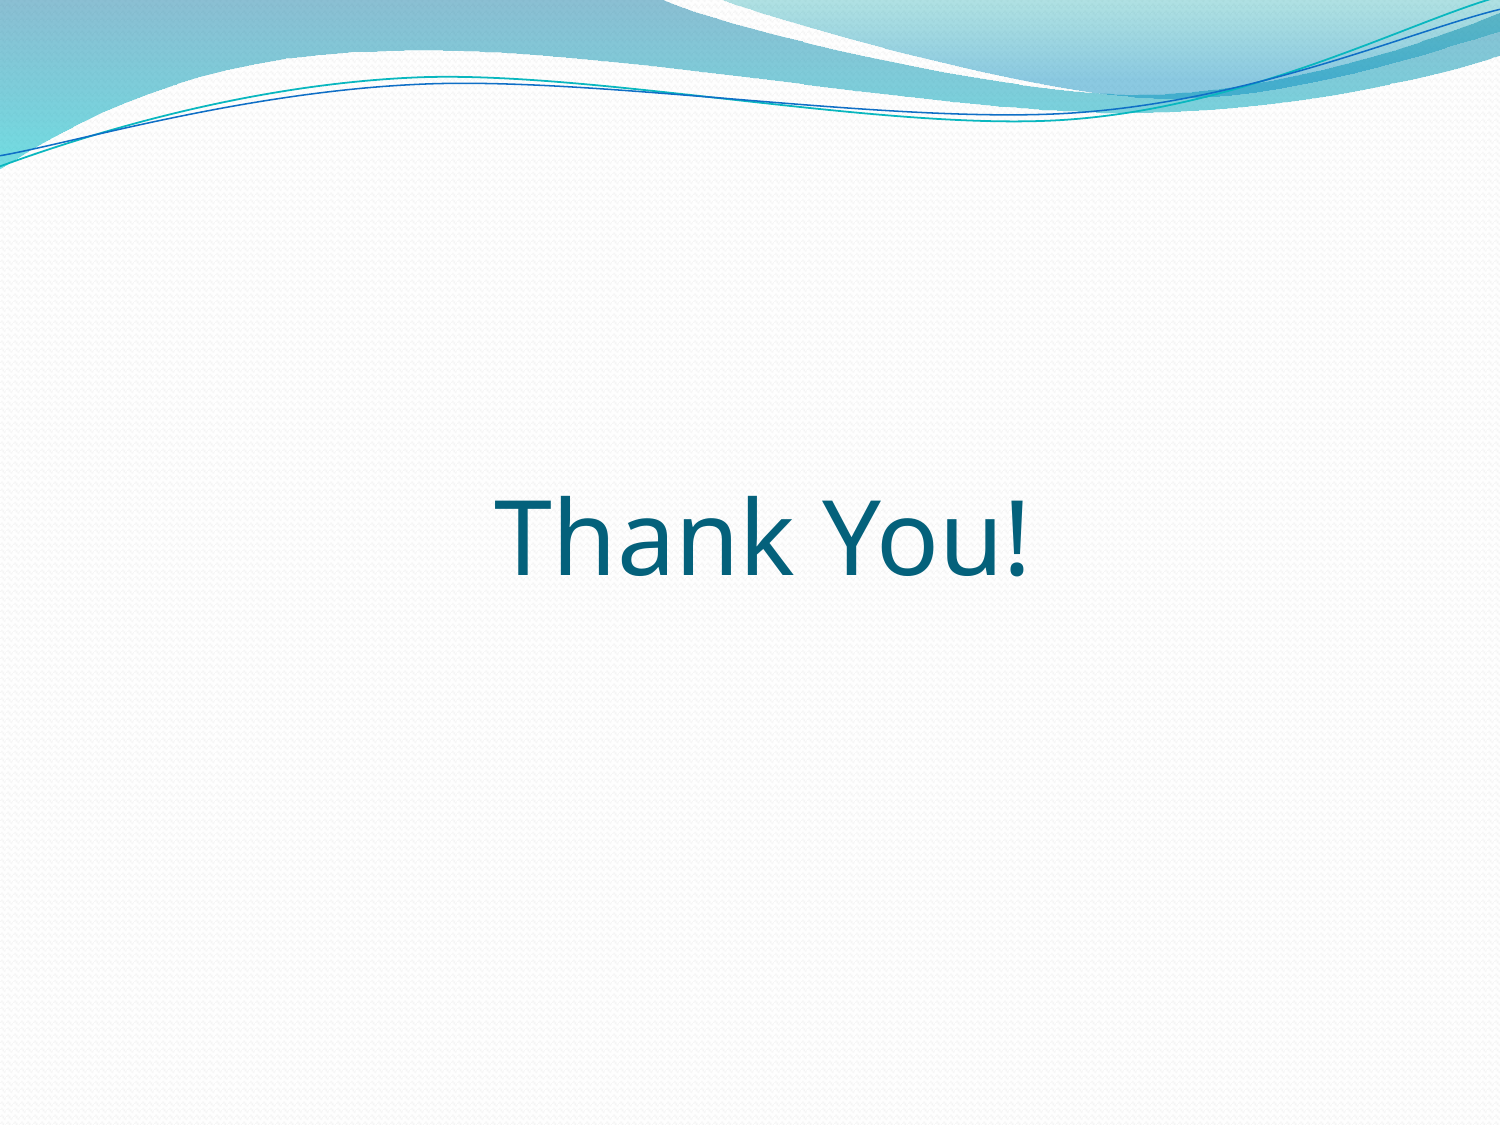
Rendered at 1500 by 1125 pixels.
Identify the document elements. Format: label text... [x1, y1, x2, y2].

title Thank You! [88, 408, 1439, 597]
